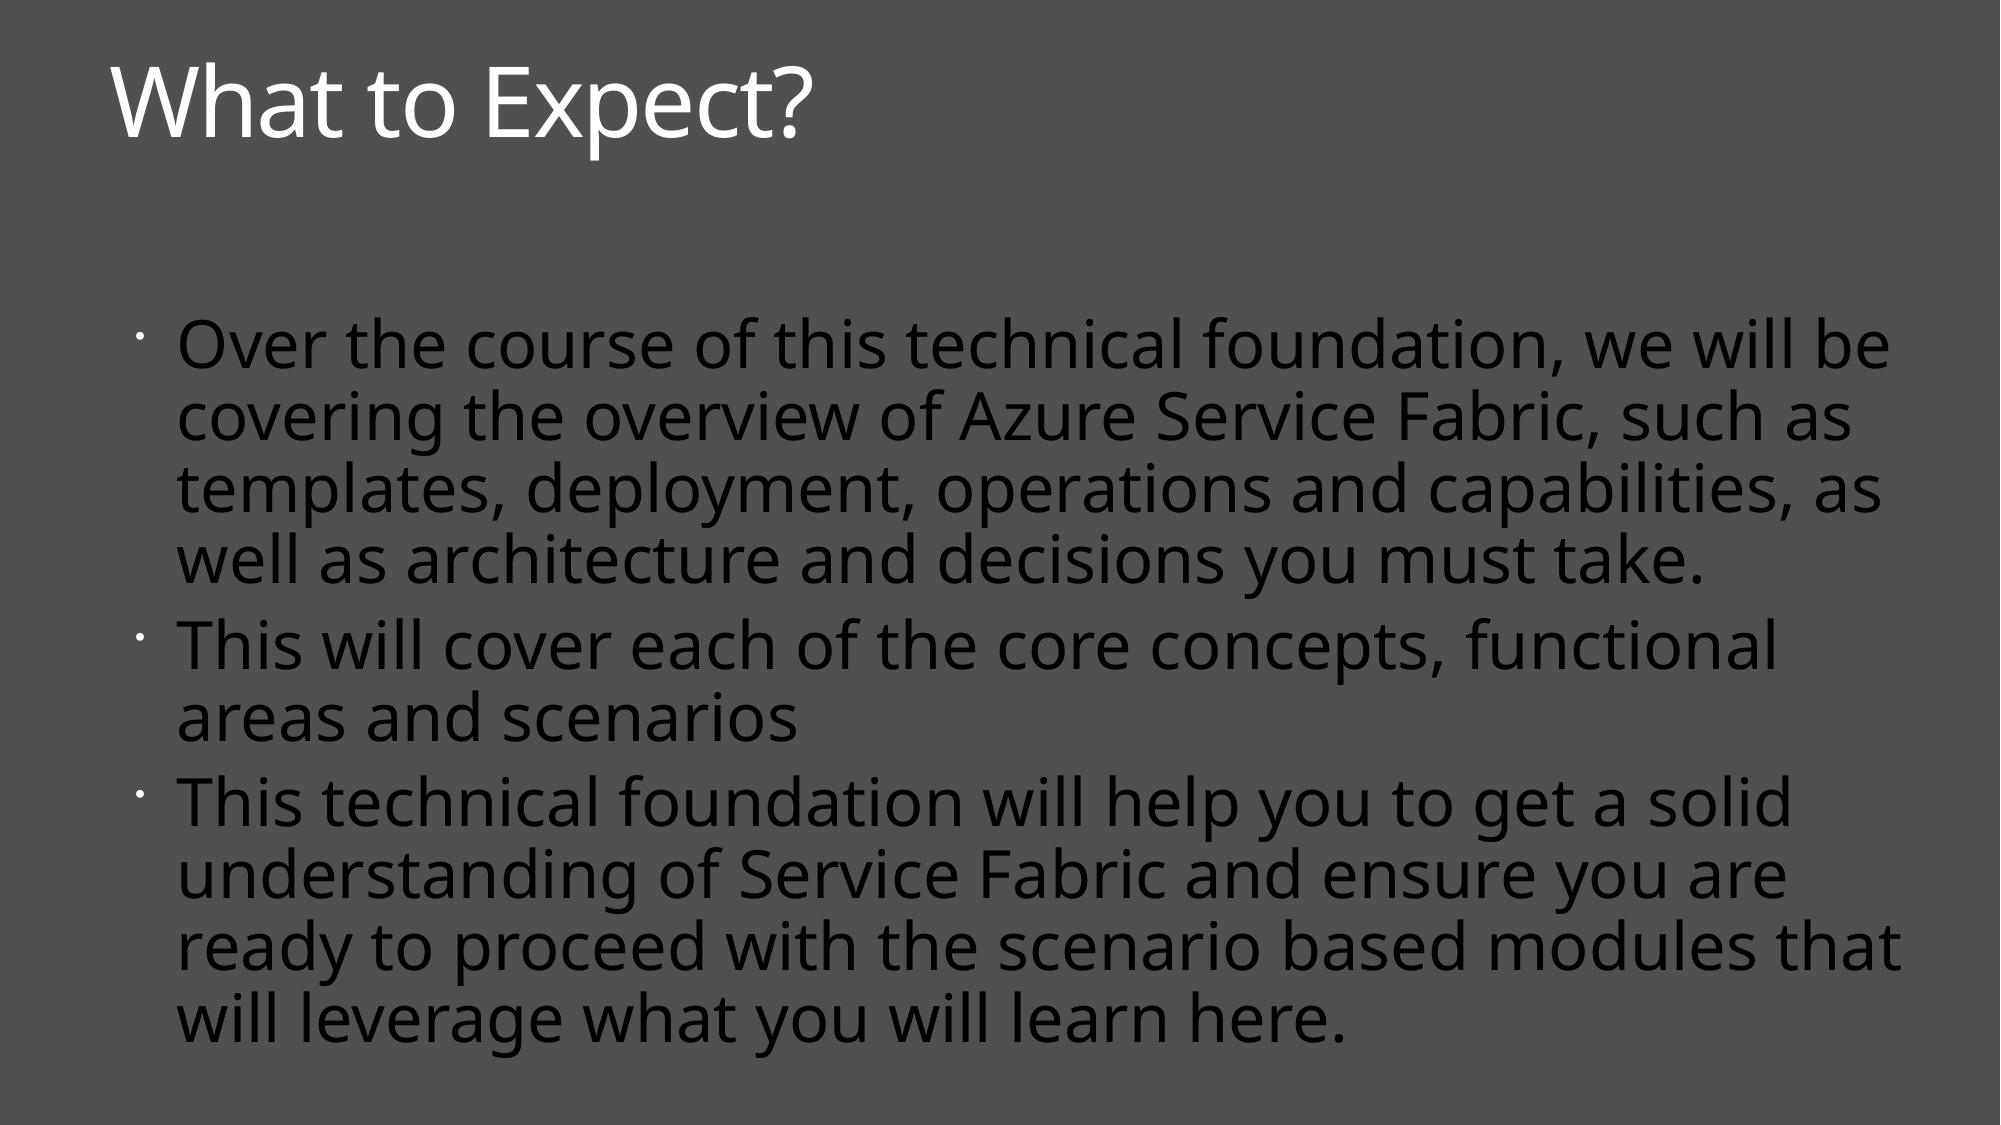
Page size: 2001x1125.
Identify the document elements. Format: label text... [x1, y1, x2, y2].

title What to Expect? [85, 37, 1915, 161]
list Over the course of this technical foundation, we will be covering the overview of Azure Service Fabric, such as templates, deployment, operations and capabilities, as well as architecture and decisions you must take. This will cover each of the core concepts, functional areas and scenarios This technical foundation will help you to get a solid understanding of Service Fabric and ensure you are ready to proceed with the scenario based modules that will leverage what you will learn here. [106, 295, 1936, 1086]
